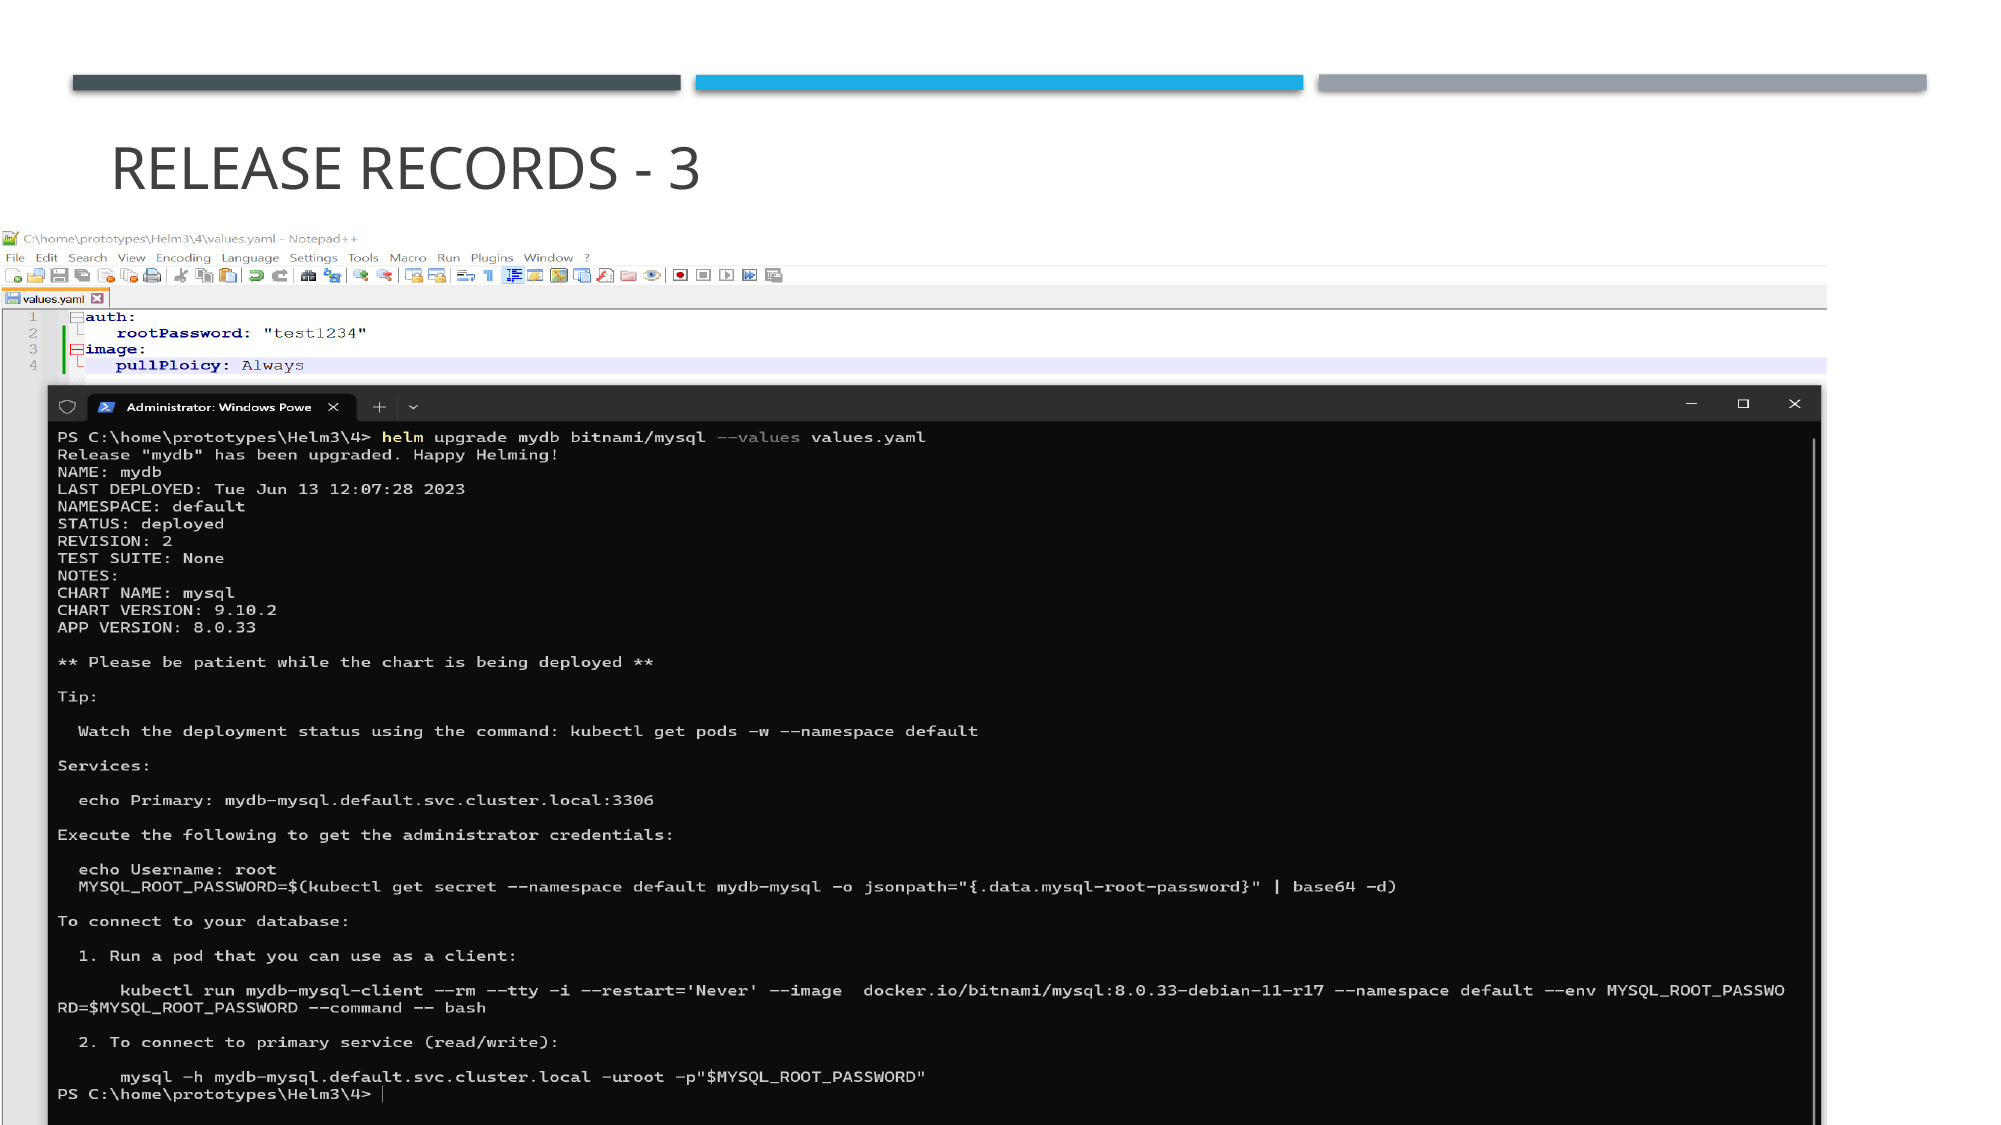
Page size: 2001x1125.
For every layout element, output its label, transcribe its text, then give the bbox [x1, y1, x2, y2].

picture [0, 227, 1827, 1125]
title Release records - 3 [95, 115, 1905, 209]
